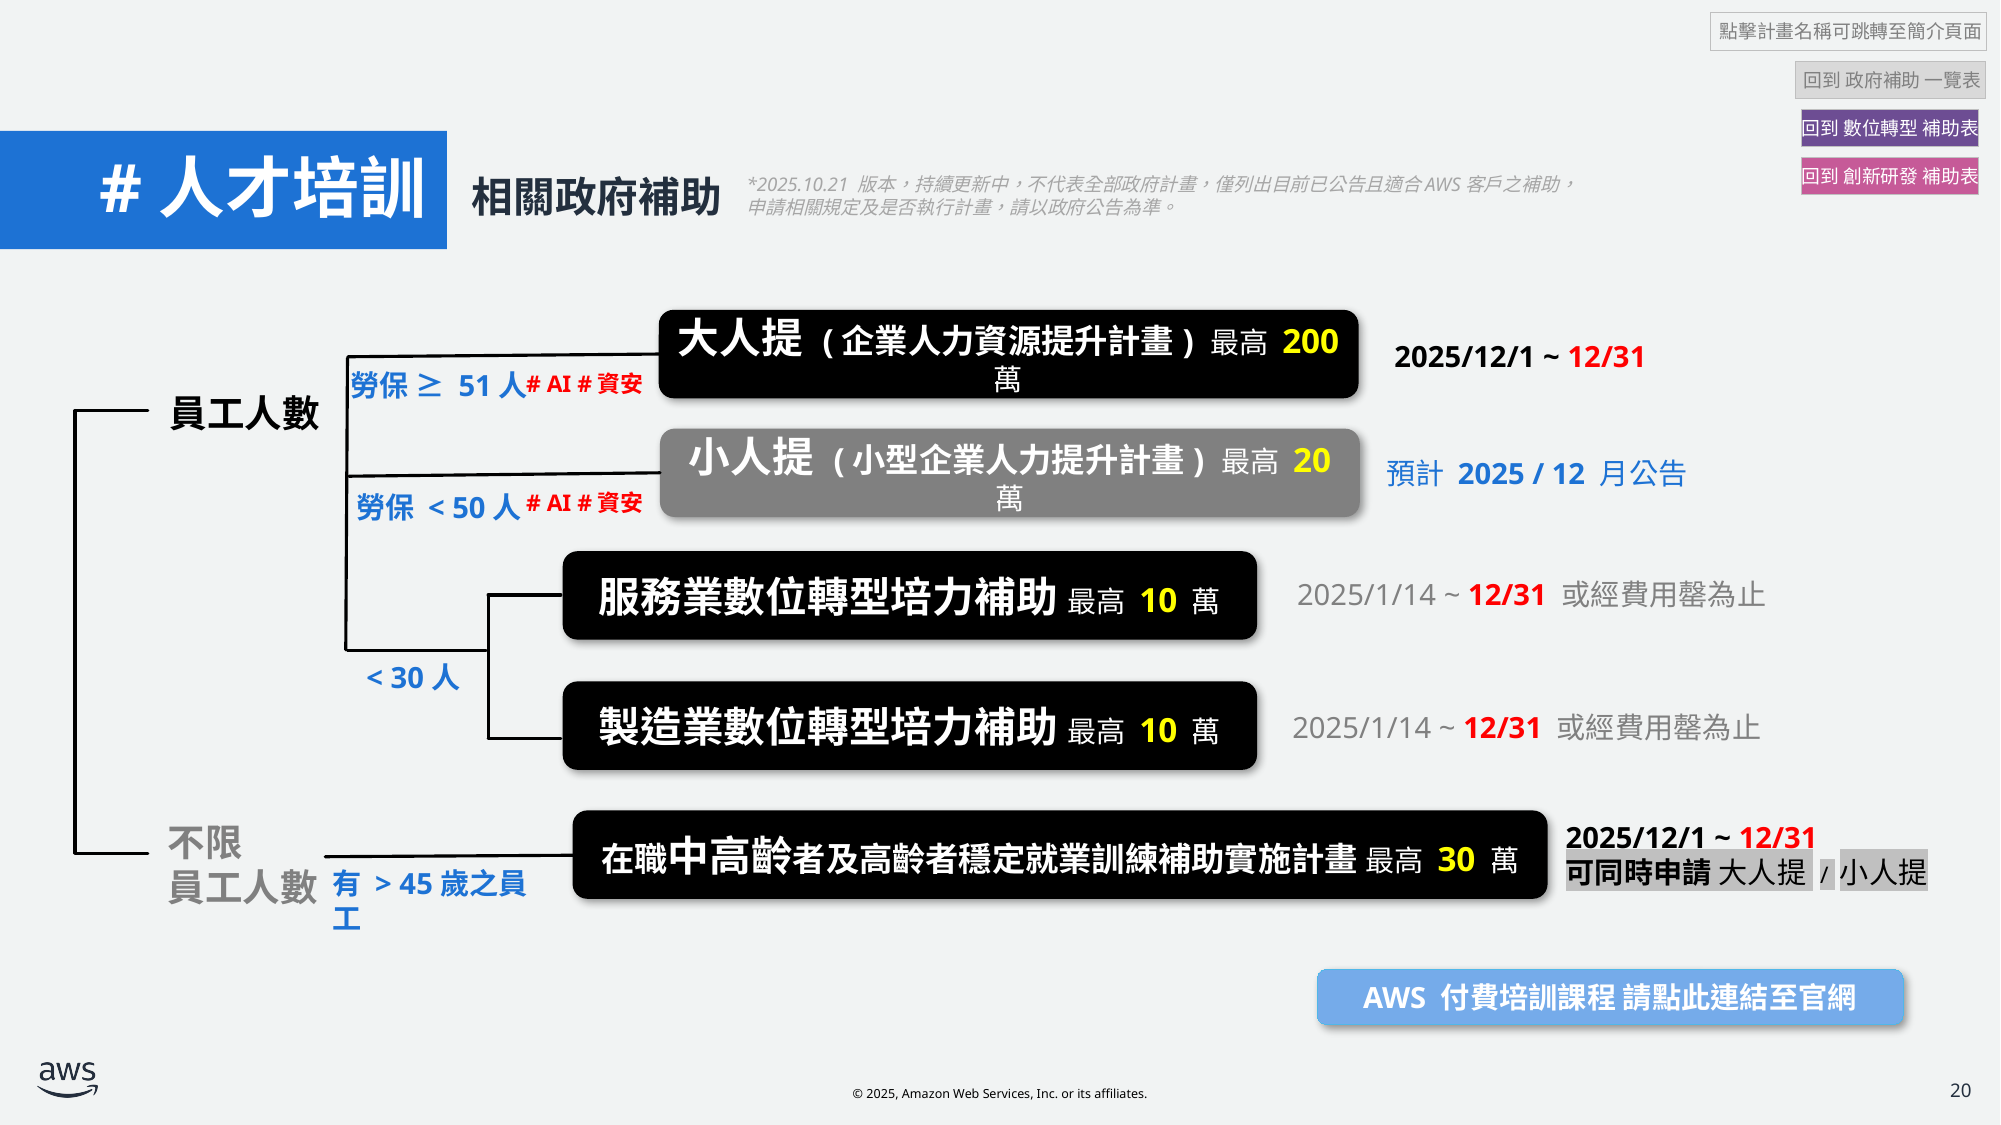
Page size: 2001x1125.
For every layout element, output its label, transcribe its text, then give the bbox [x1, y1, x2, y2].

text_box 點擊計畫名稱可跳轉至簡介頁面 [1710, 12, 1987, 51]
slide_number 20 [1886, 1073, 1987, 1110]
title #人才培訓 相關政府補助 [99, 147, 1900, 236]
text_box *2025.10.21 版本，持續更新中，不代表全部政府計畫，僅列出目前已公告且適合AWS客戶之補助，申請相關規定及是否執行計畫，請以政府公告為準。 [731, 165, 1584, 226]
text_box 回到 創新研發 補助表 [1801, 157, 1979, 195]
picture [37, 1062, 98, 1098]
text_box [75, 309, 1925, 922]
text_box 回到 政府補助 一覽表 [1795, 61, 1986, 99]
text_box [0, 130, 448, 250]
text_box AWS 付費培訓課程 請點此連結至官網 [1317, 969, 1904, 1025]
text_box 回到 數位轉型 補助表 [1801, 109, 1979, 147]
